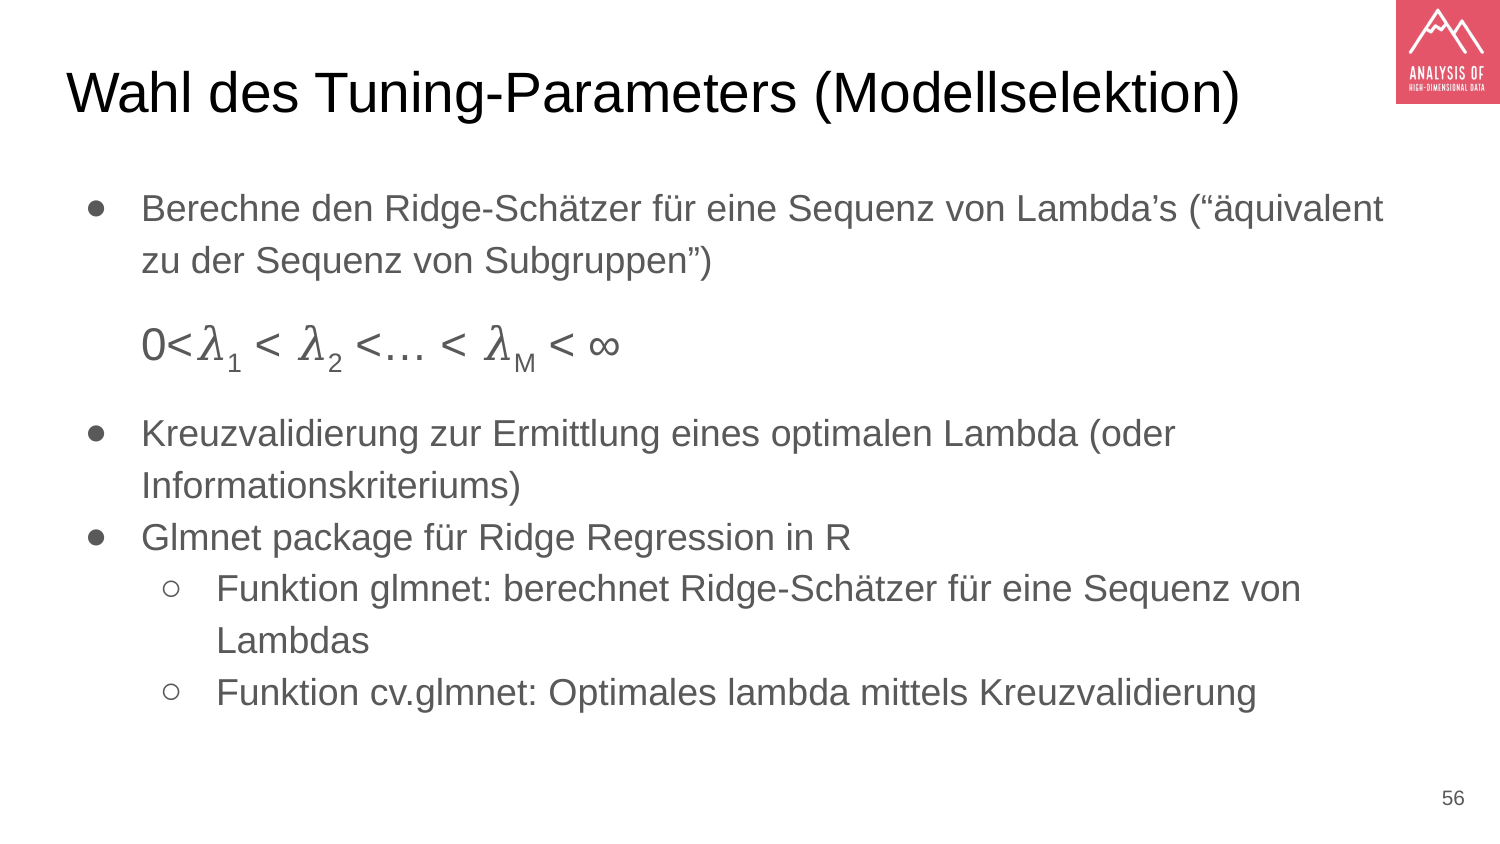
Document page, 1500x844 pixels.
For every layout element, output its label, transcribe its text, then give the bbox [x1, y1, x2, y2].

picture [1396, 0, 1500, 104]
title Wahl des Tuning-Parameters (Modellselektion) [51, 40, 1449, 135]
list Berechne den Ridge-Schätzer für eine Sequenz von Lambda’s (“äquivalent zu der Sequenz von Subgruppen”) 0<𝜆1 < 𝜆2 <… < 𝜆M < ∞ Kreuzvalidierung zur Ermittlung eines optimalen Lambda (oder Informationskriteriums) Glmnet package für Ridge Regression in R Funktion glmnet: berechnet Ridge-Schätzer für eine Sequenz von Lambdas Funktion cv.glmnet: Optimales lambda mittels Kreuzvalidierung [51, 162, 1449, 750]
slide_number ‹#› [1389, 764, 1480, 830]
